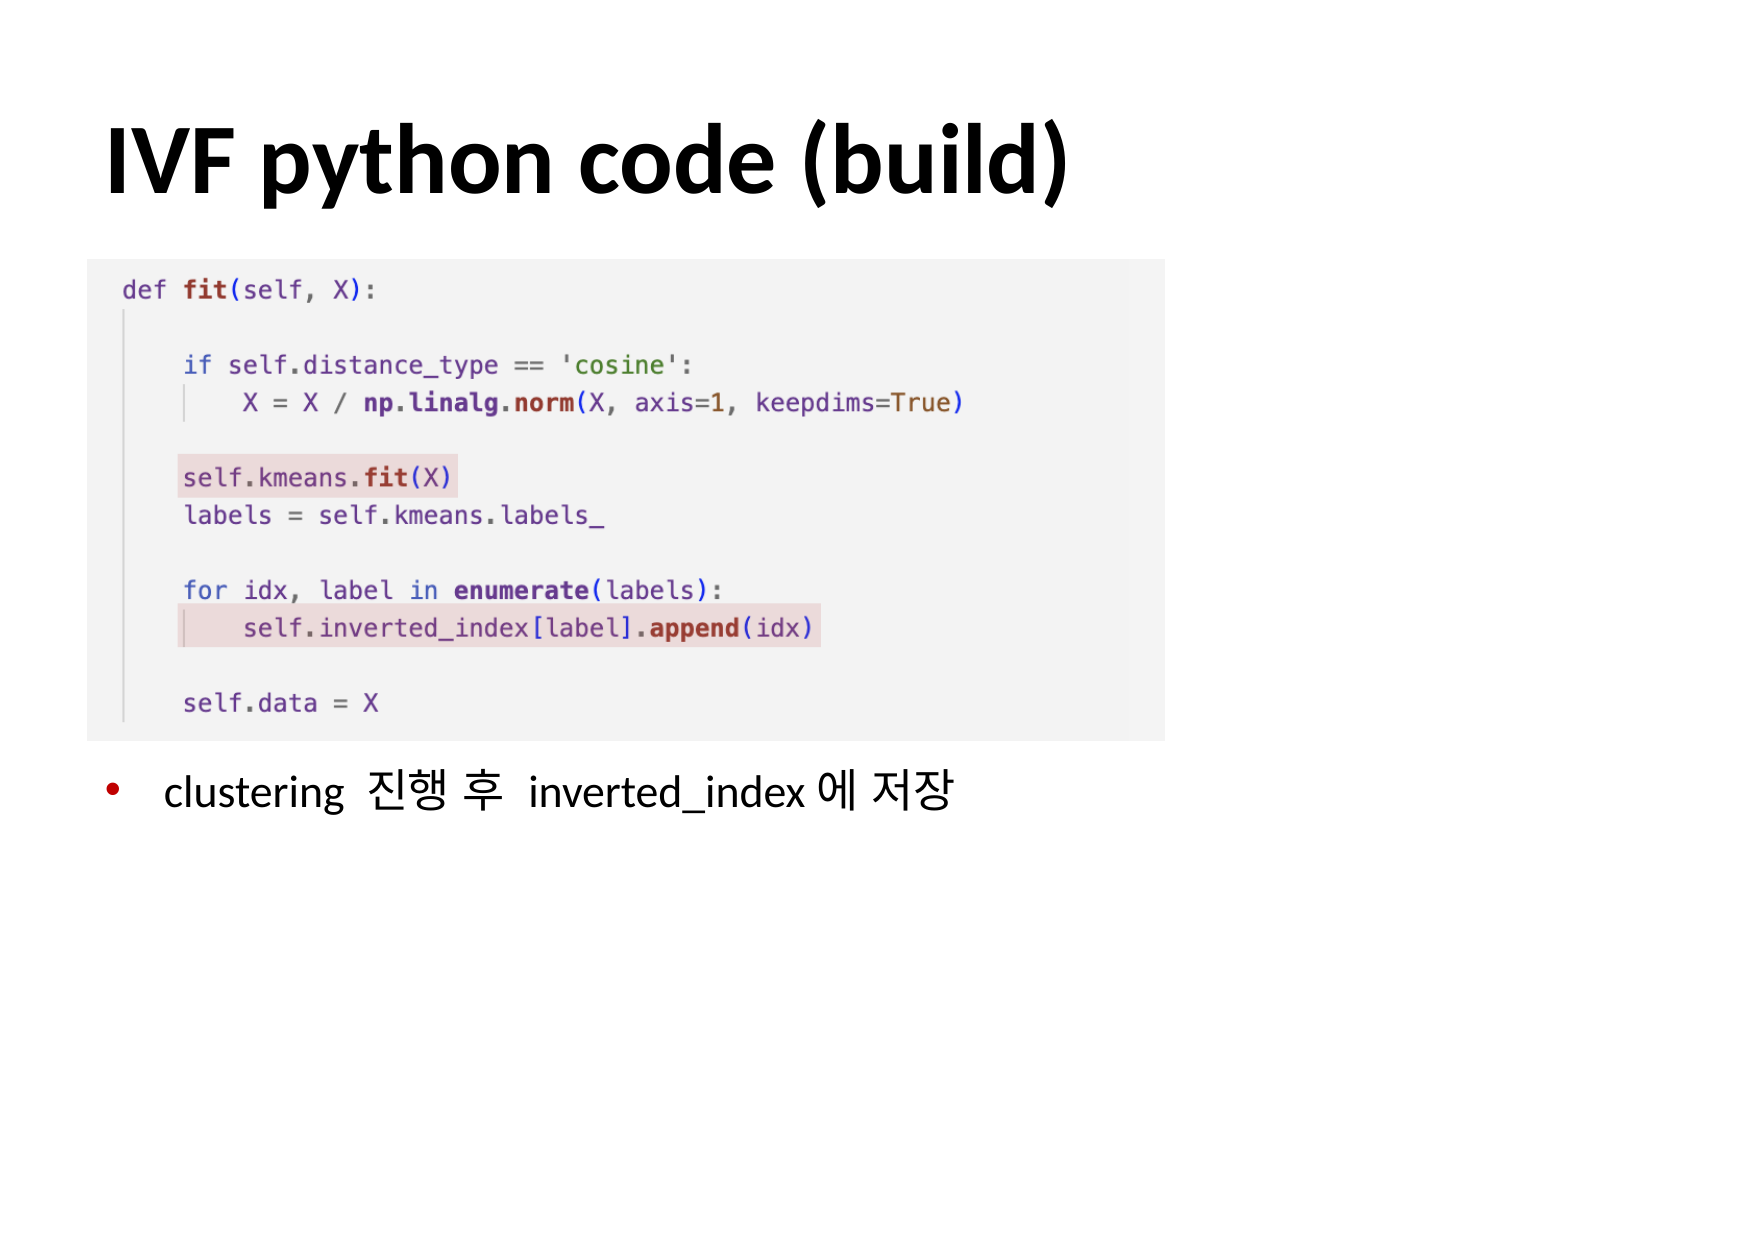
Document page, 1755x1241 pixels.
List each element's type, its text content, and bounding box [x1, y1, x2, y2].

picture [87, 258, 1166, 741]
list clustering 진행 후 inverted_index에 저장 [87, 752, 1667, 1129]
title IVF python code (build) [87, 49, 1667, 257]
